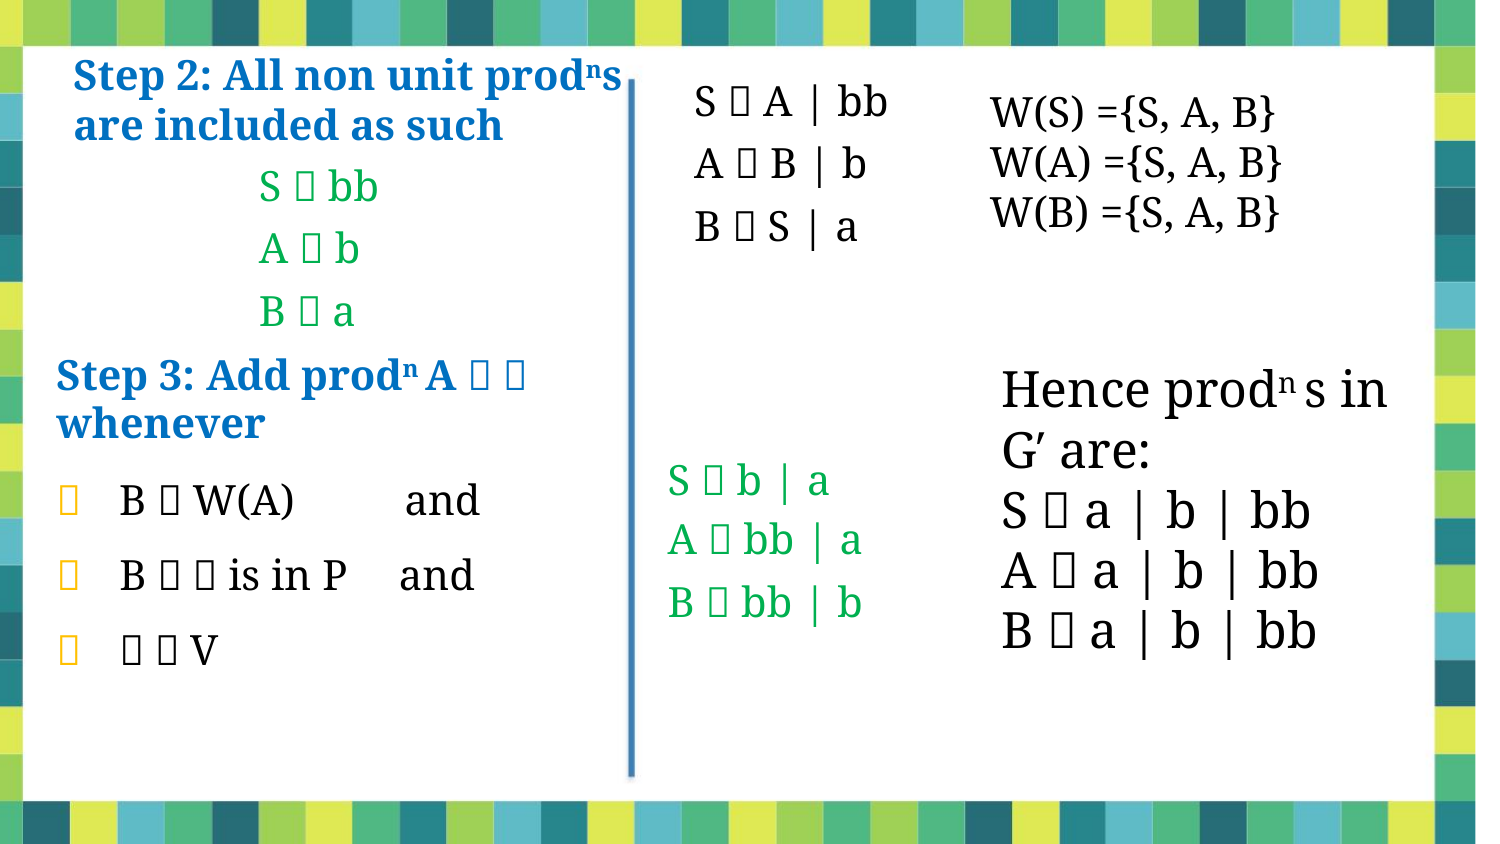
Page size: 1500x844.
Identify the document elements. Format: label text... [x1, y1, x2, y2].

text_box Hence prodn s in G′ are: S  a | b | bb A  a | b | bb B  a | b | bb [1001, 361, 1444, 659]
text_box Step 2: All non unit prodns are included as such [73, 51, 725, 150]
text_box [0, 0, 1476, 844]
text_box W(S) ={S, A, B} W(A) ={S, A, B} W(B) ={S, A, B} [989, 88, 1346, 237]
text_box S  A | bb A  B | b B  S | a [694, 77, 952, 250]
text_box  B  W(A) [56, 472, 356, 524]
text_box and [404, 476, 537, 524]
text_box Step 3: Add prodn A   whenever [56, 347, 641, 448]
text_box  B   is in P and    V [56, 547, 538, 674]
text_box S  b | a [667, 455, 895, 504]
text_box S  bb A  b B  a [258, 161, 453, 335]
text_box A  bb | a B  bb | b [667, 515, 925, 626]
